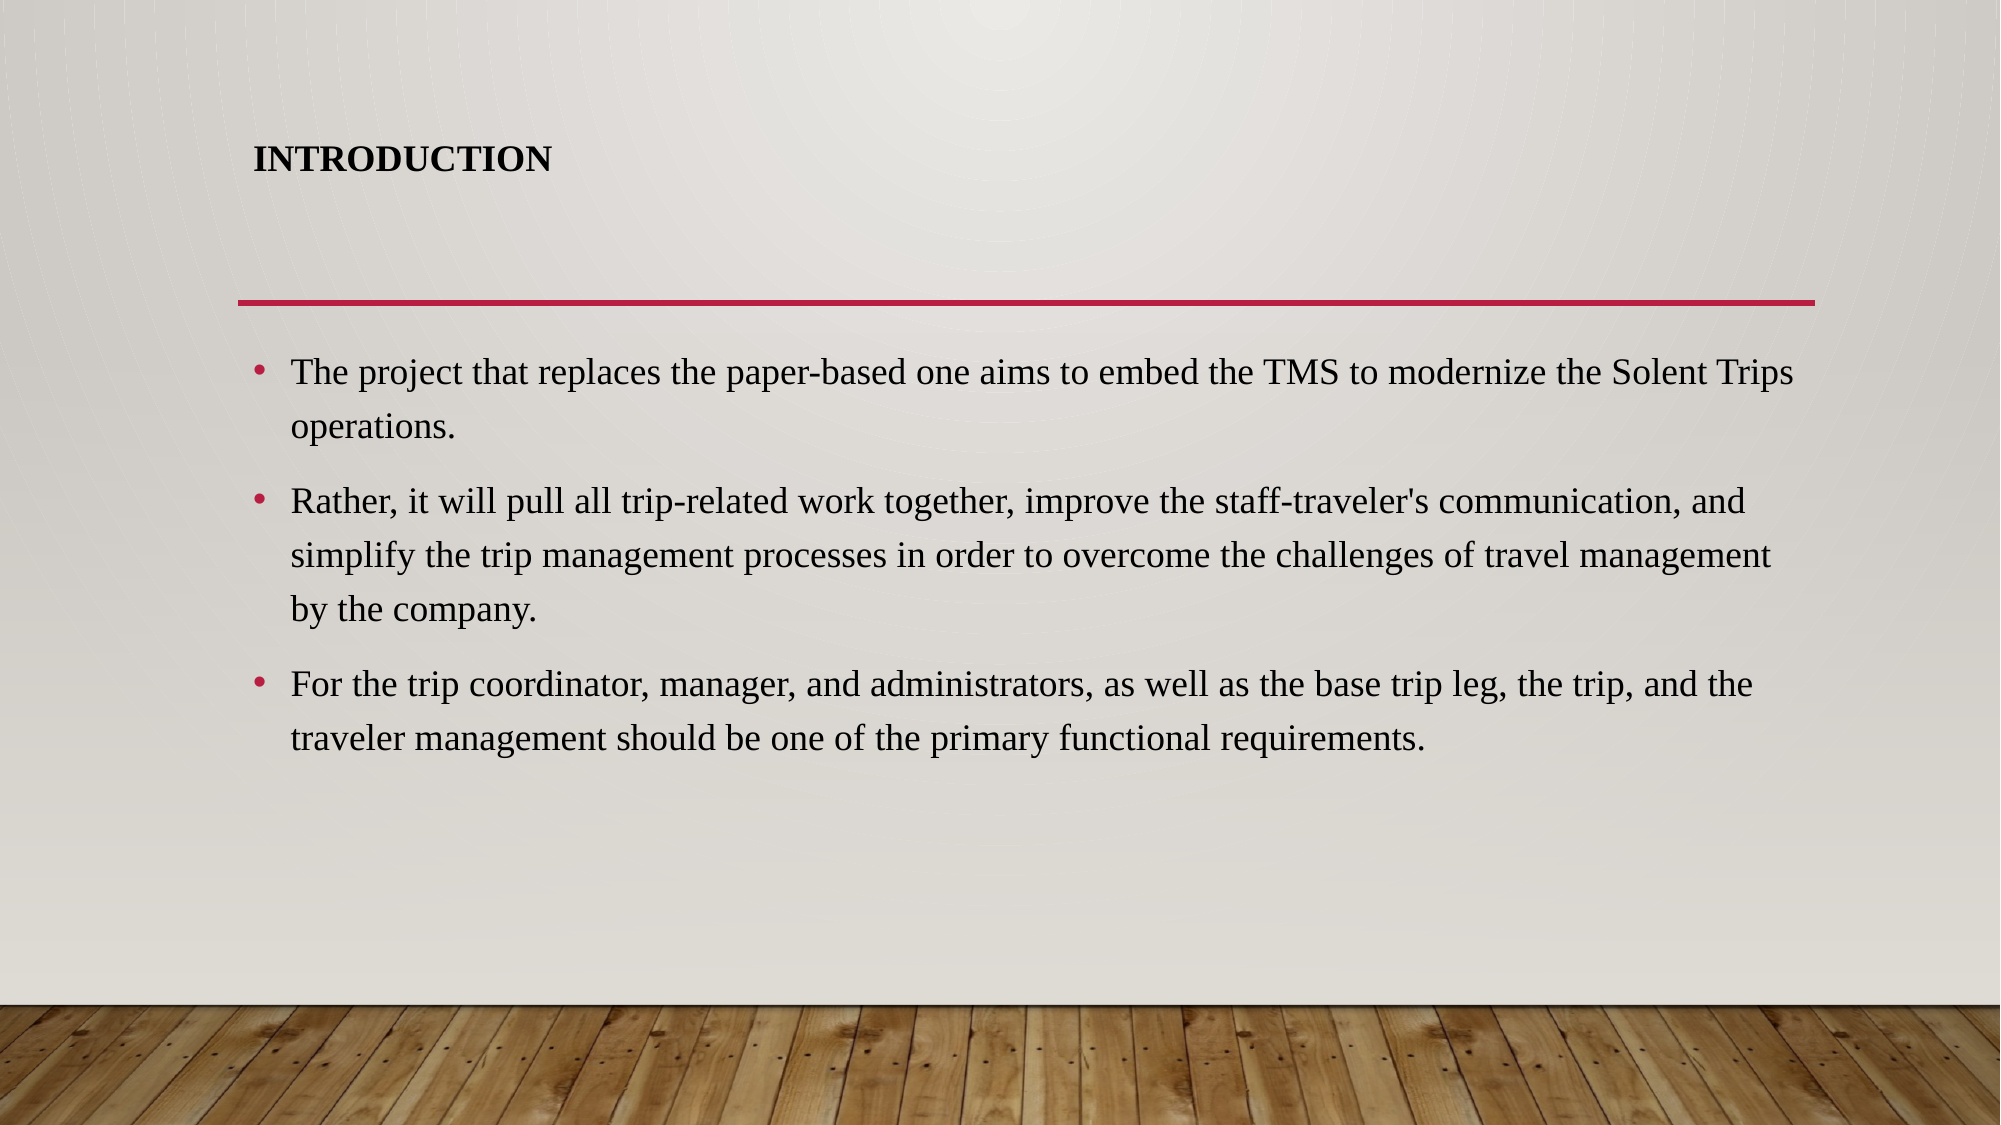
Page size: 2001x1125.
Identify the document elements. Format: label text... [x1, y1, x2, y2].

title Introduction [238, 131, 1814, 305]
list The project that replaces the paper-based one aims to embed the TMS to modernize the Solent Trips operations. Rather, it will pull all trip-related work together, improve the staff-traveler's communication, and simplify the trip management processes in order to overcome the challenges of travel management by the company. For the trip coordinator, manager, and administrators, as well as the base trip leg, the trip, and the traveler management should be one of the primary functional requirements. [238, 330, 1814, 897]
picture [0, 1005, 2000, 1125]
